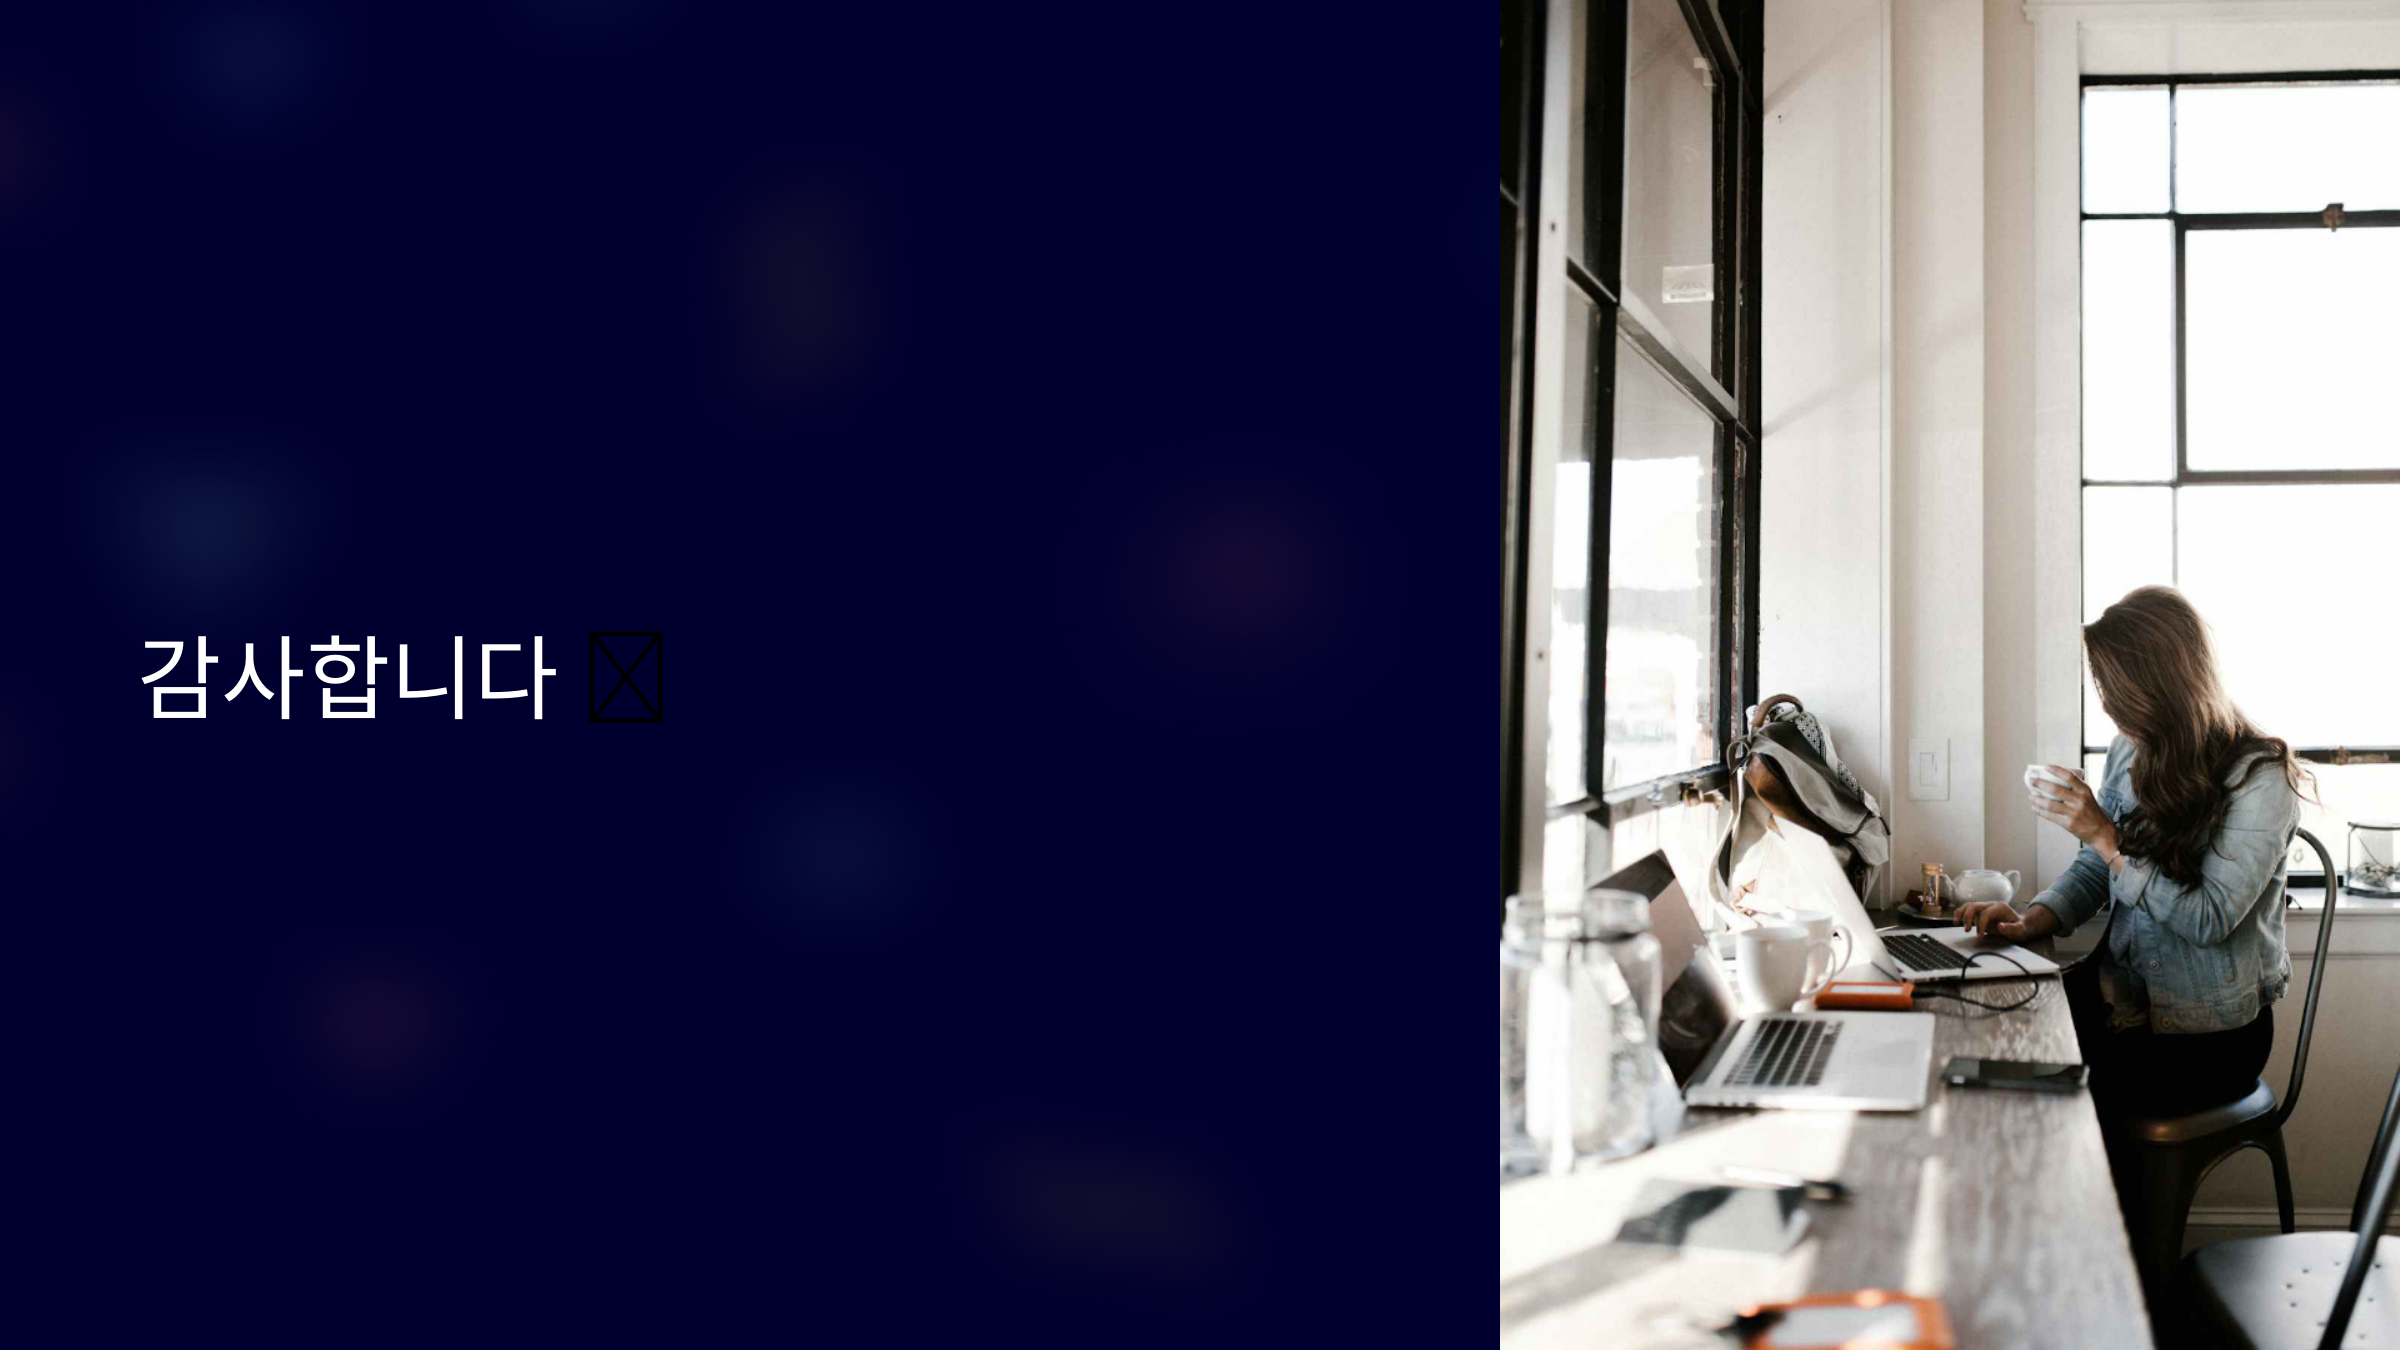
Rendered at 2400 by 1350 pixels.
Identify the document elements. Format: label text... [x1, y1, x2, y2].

text_box 감사합니다 🌸 [137, 616, 1062, 734]
picture [1499, 0, 2400, 1350]
